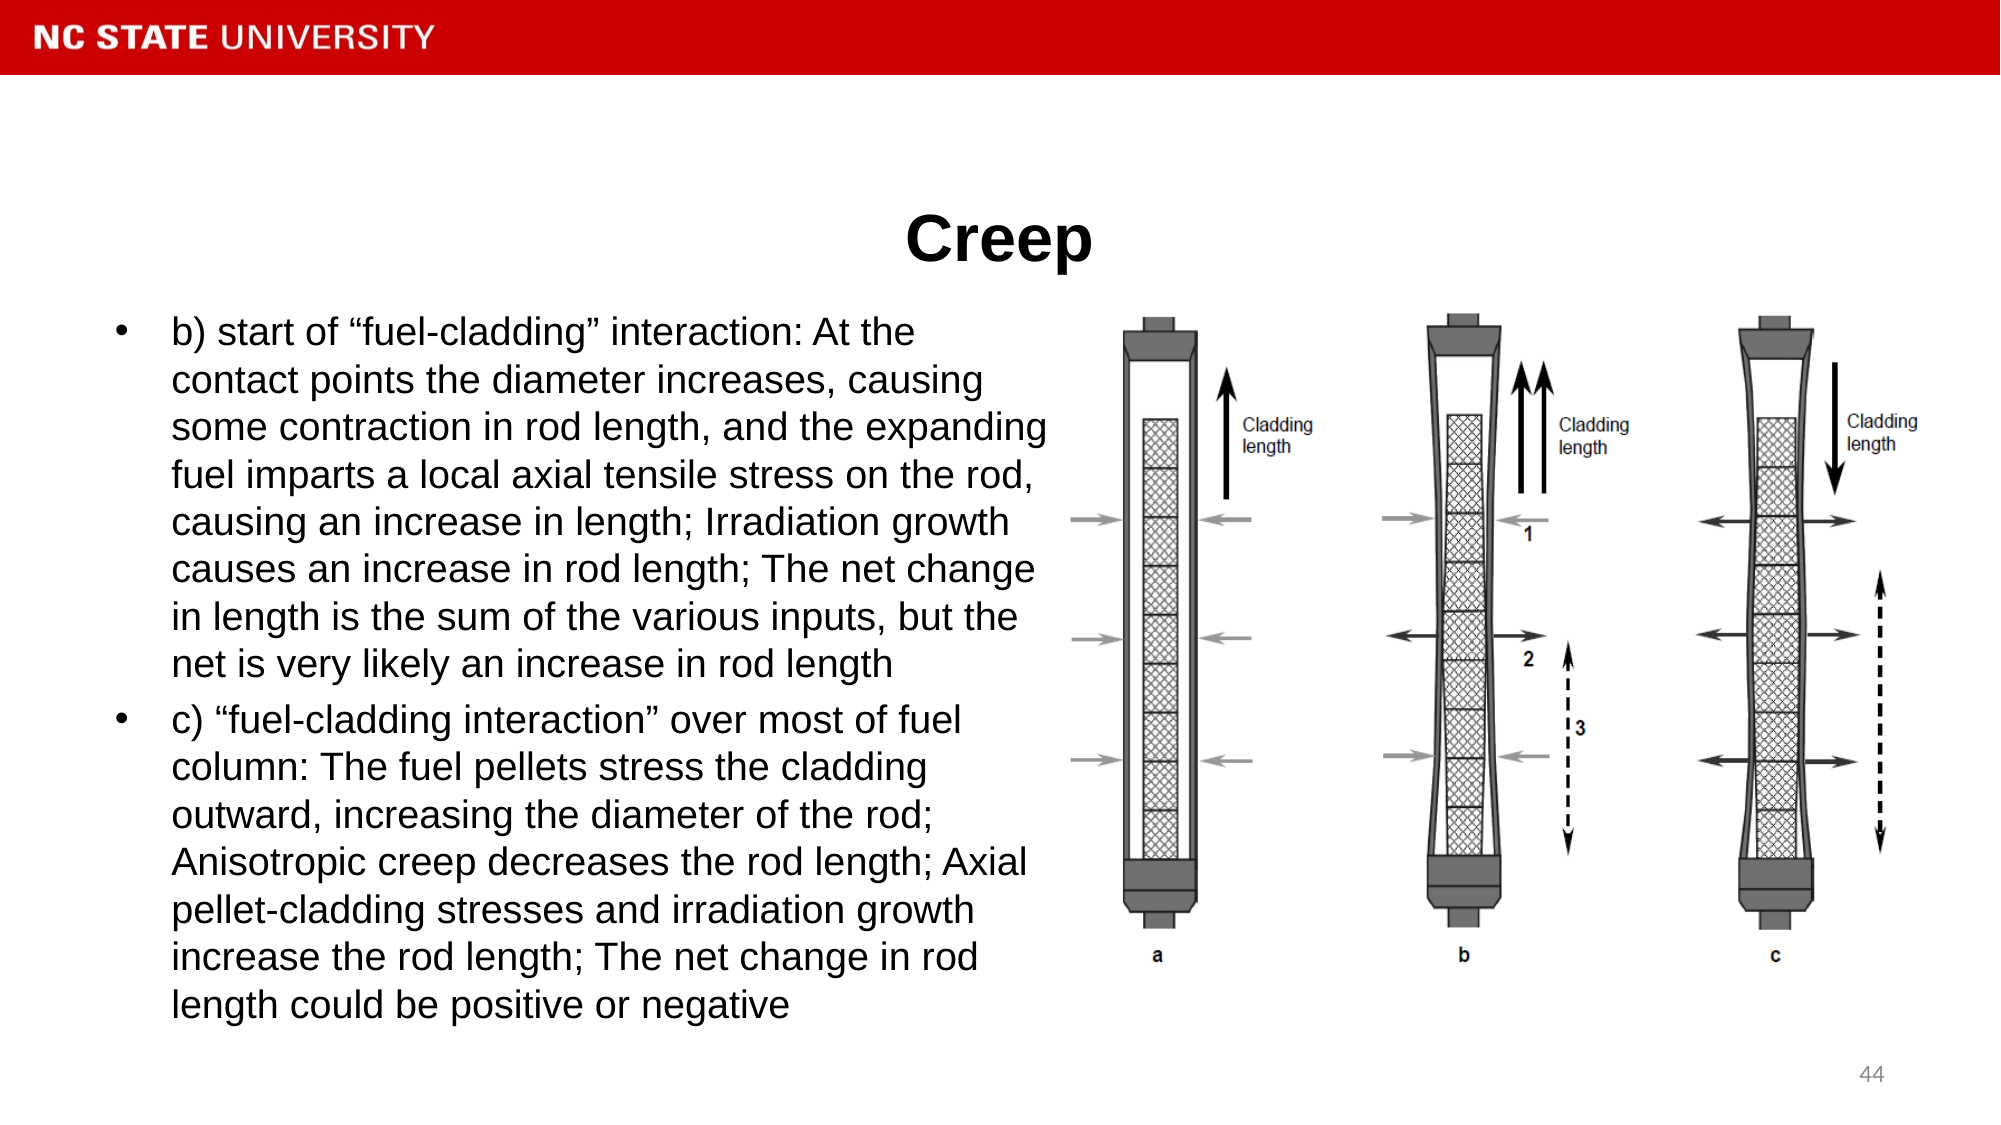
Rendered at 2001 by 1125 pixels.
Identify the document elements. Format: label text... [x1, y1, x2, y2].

slide_number 44 [1433, 1042, 1900, 1103]
picture [1065, 298, 1935, 979]
title Creep [99, 147, 1900, 298]
picture [0, 0, 2000, 75]
list b) start of “fuel-cladding” interaction: At the contact points the diameter increases, causing some contraction in rod length, and the expanding fuel imparts a local axial tensile stress on the rod, causing an increase in length; Irradiation growth causes an increase in rod length; The net change in length is the sum of the various inputs, but the net is very likely an increase in rod length c) “fuel-cladding interaction” over most of fuel column: The fuel pellets stress the cladding outward, increasing the diameter of the rod; Anisotropic creep decreases the rod length; Axial pellet-cladding stresses and irradiation growth increase the rod length; The net change in rod length could be positive or negative [99, 298, 1066, 1005]
